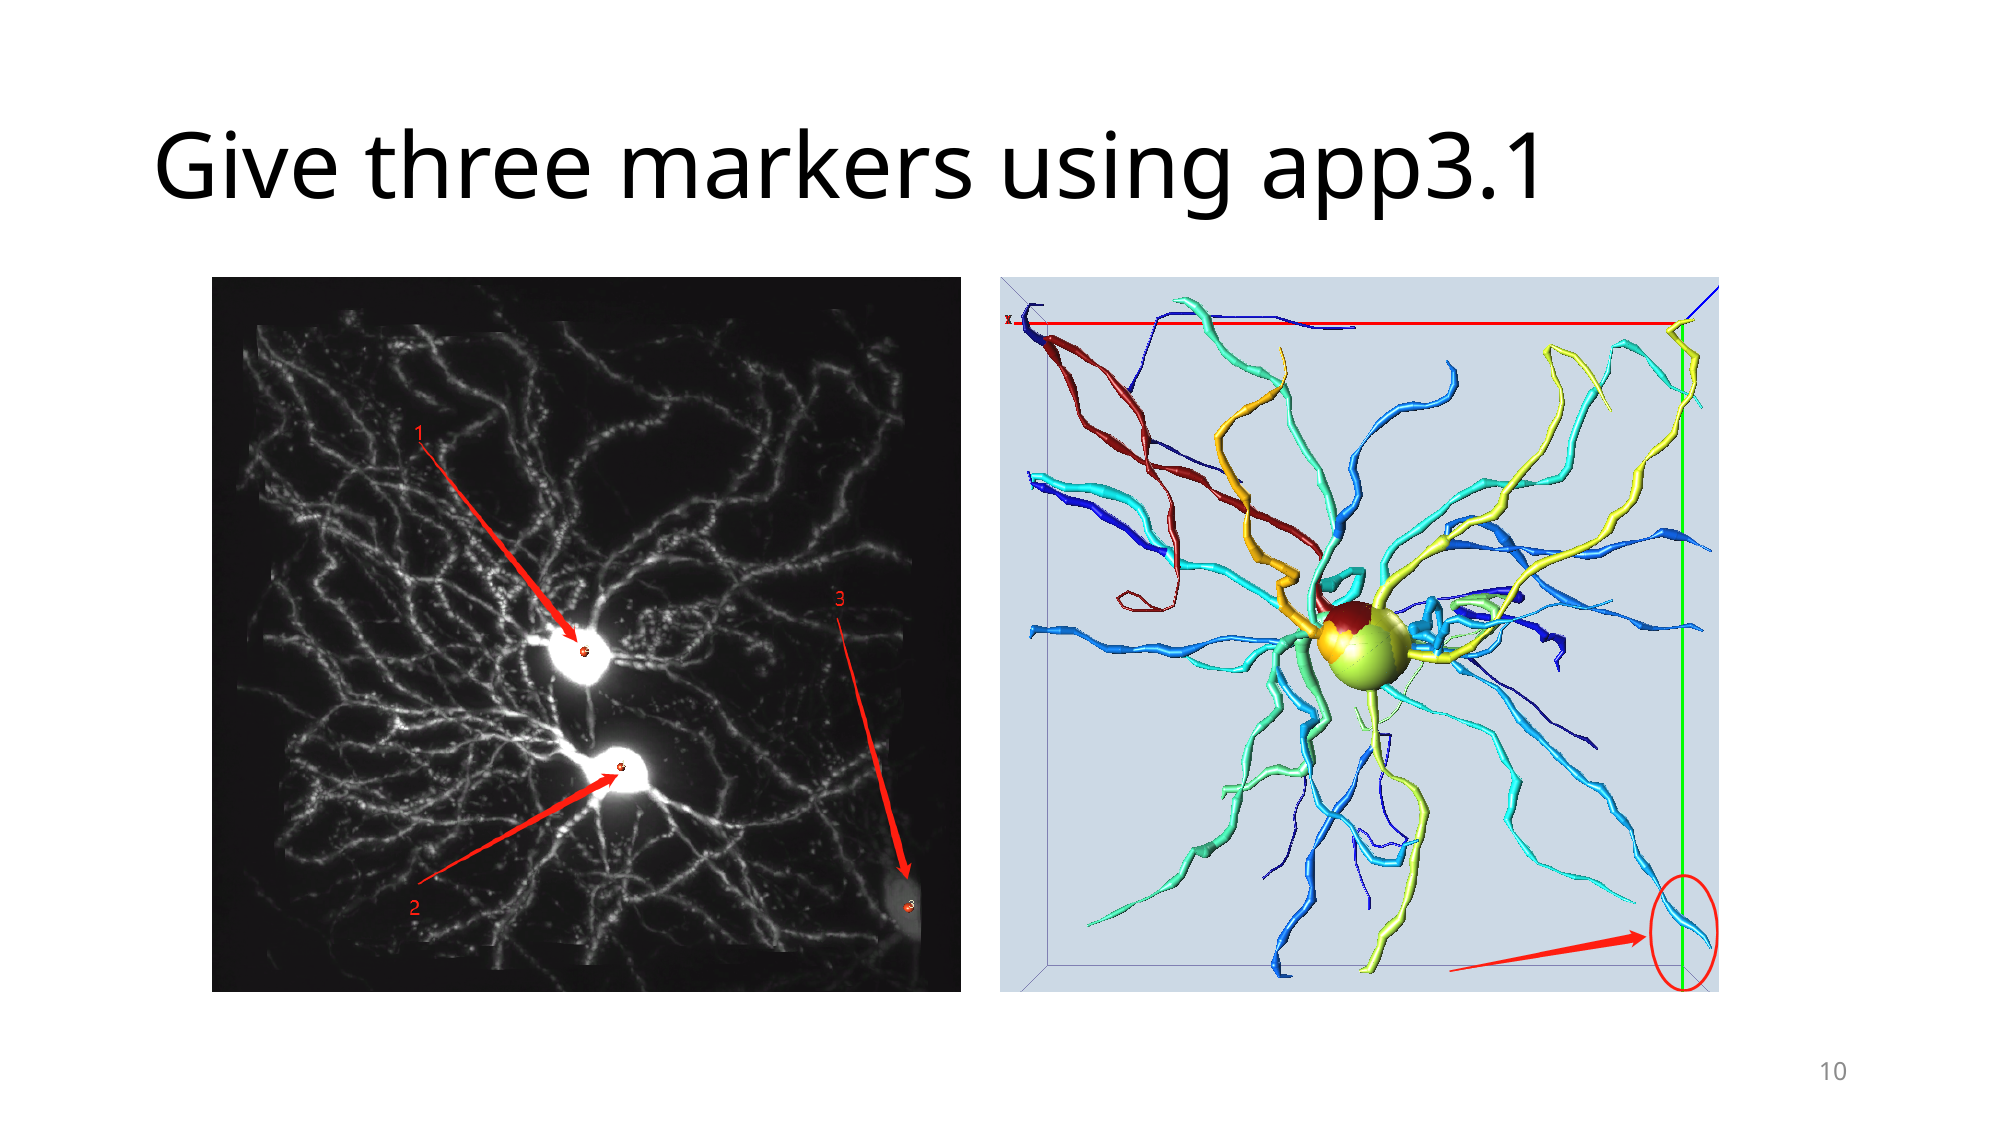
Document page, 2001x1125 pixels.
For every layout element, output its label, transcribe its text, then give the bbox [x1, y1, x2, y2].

picture [1000, 277, 1719, 992]
title Give three markers using app3.1 [137, 59, 1863, 278]
picture [211, 277, 961, 992]
slide_number 10 [1412, 1042, 1863, 1103]
